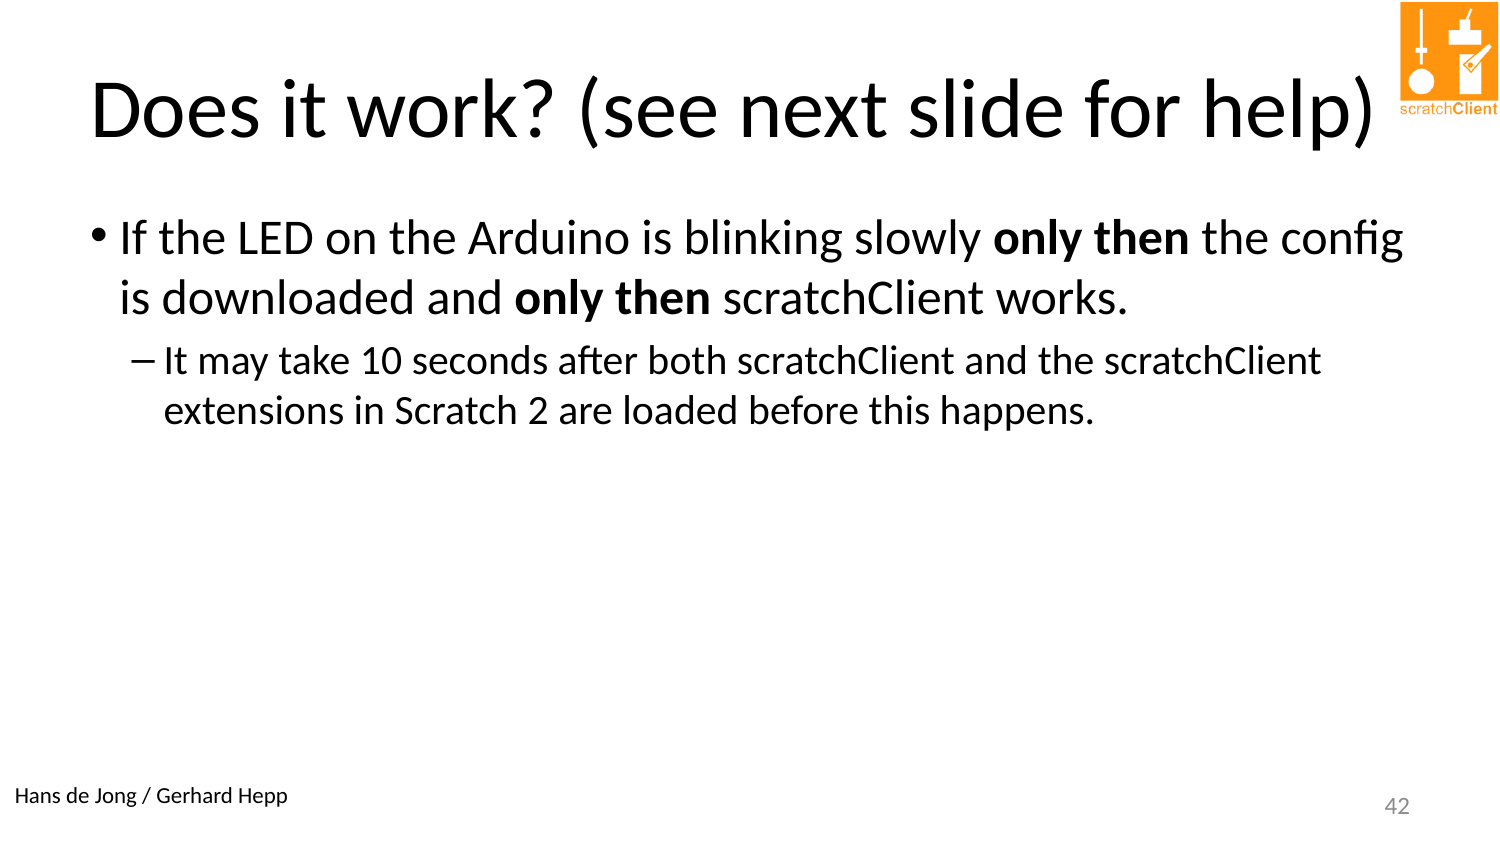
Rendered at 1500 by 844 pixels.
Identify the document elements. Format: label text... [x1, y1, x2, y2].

picture [1398, 2, 1499, 118]
slide_number 42 [1340, 782, 1425, 827]
title Does it work? (see next slide for help) [75, 33, 1425, 175]
list If the LED on the Arduino is blinking slowly only then the config is downloaded and only then scratchClient works. It may take 10 seconds after both scratchClient and the scratchClient extensions in Scratch 2 are loaded before this happens. [75, 196, 1425, 754]
